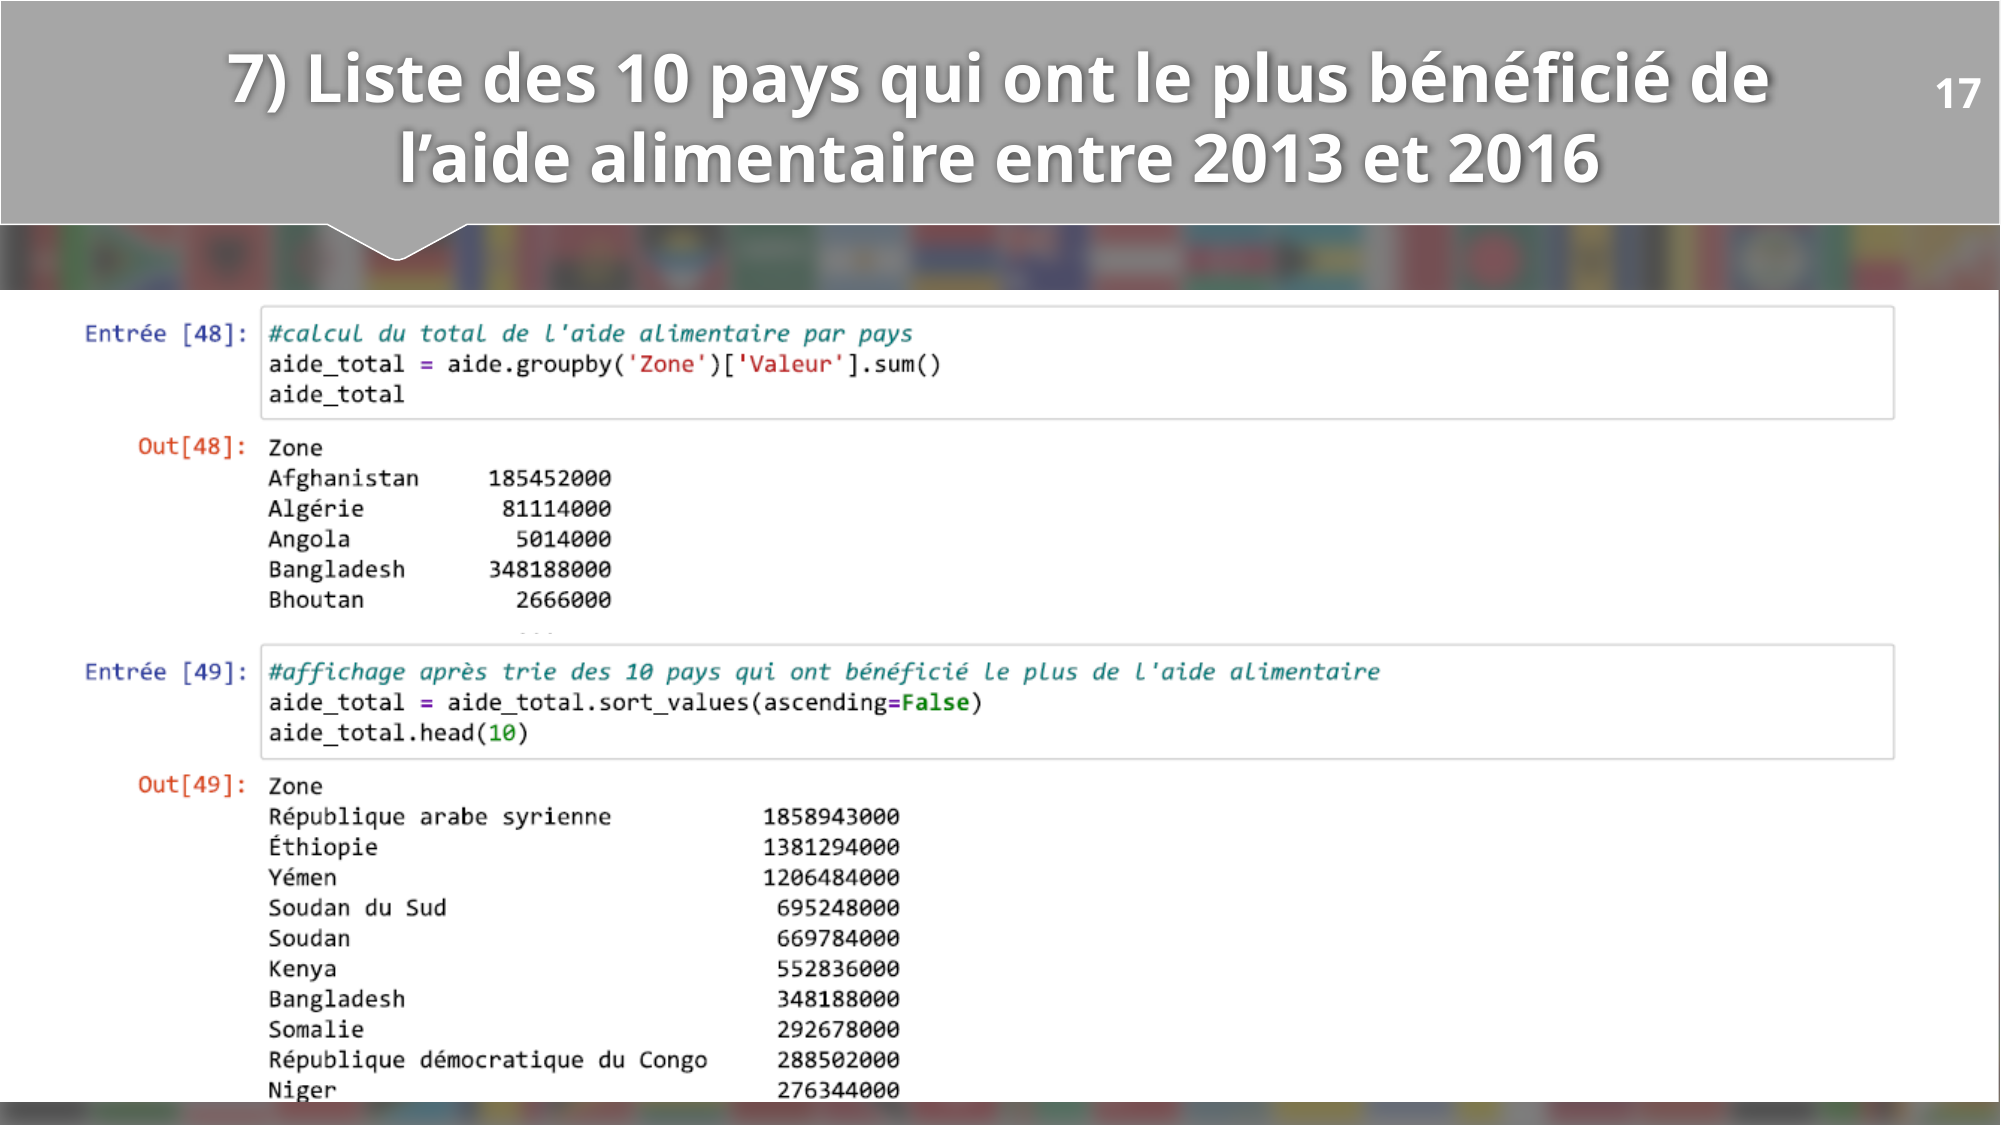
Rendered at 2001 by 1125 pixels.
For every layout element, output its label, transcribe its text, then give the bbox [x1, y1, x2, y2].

title 7) Liste des 10 pays qui ont le plus bénéficié de l’aide alimentaire entre 2013 et 2016 [132, 0, 1868, 233]
slide_number 17 [1876, 44, 1998, 126]
picture [0, 289, 1999, 1102]
